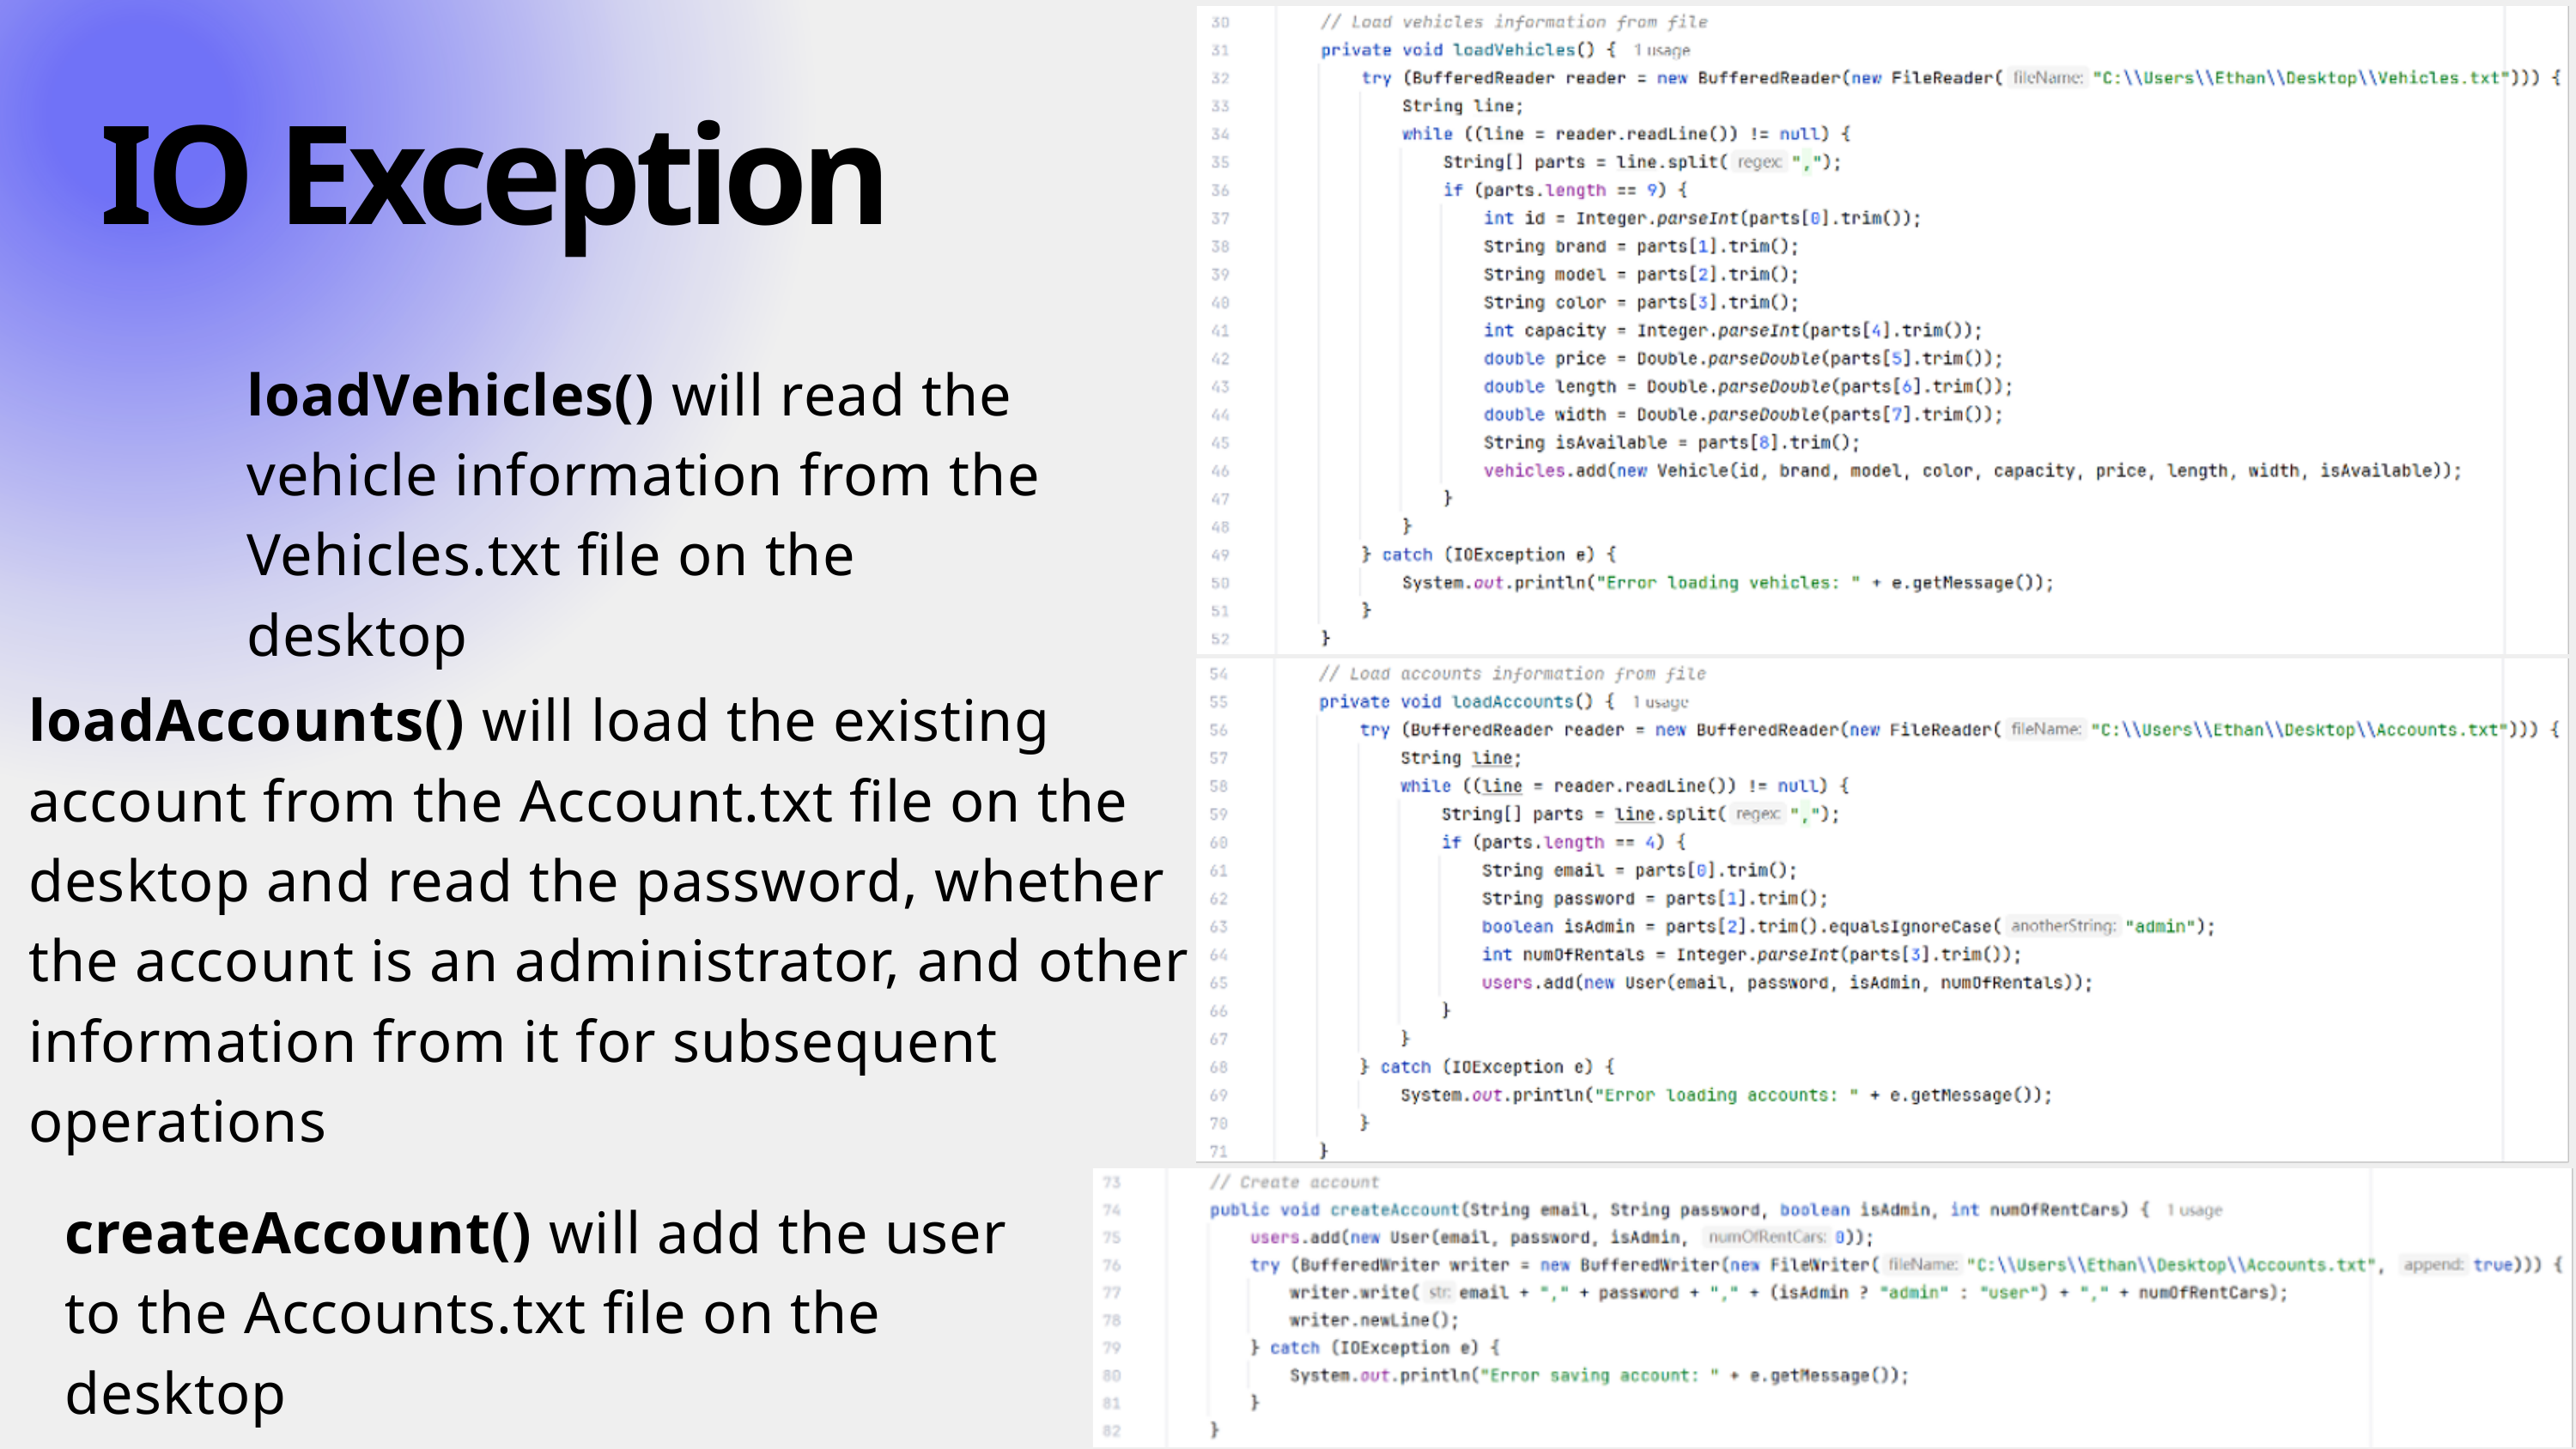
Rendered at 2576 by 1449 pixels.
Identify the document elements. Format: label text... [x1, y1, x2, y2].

text_box [0, 0, 817, 790]
text_box [1196, 658, 2572, 1164]
text_box IO Exception [100, 107, 926, 252]
text_box loadVehicles() will read the vehicle information from the Vehicles.txt file on the desktop [246, 347, 1093, 672]
text_box [1196, 6, 2572, 654]
text_box [1092, 1168, 2576, 1447]
text_box loadAccounts() will load the existing account from the Account.txt file on the desktop and read the password, whether the account is an administrator, and other information from it for subsequent operations [28, 672, 1230, 1234]
text_box createAccount() will add the user to the Accounts.txt file on the desktop [64, 1105, 1028, 1449]
